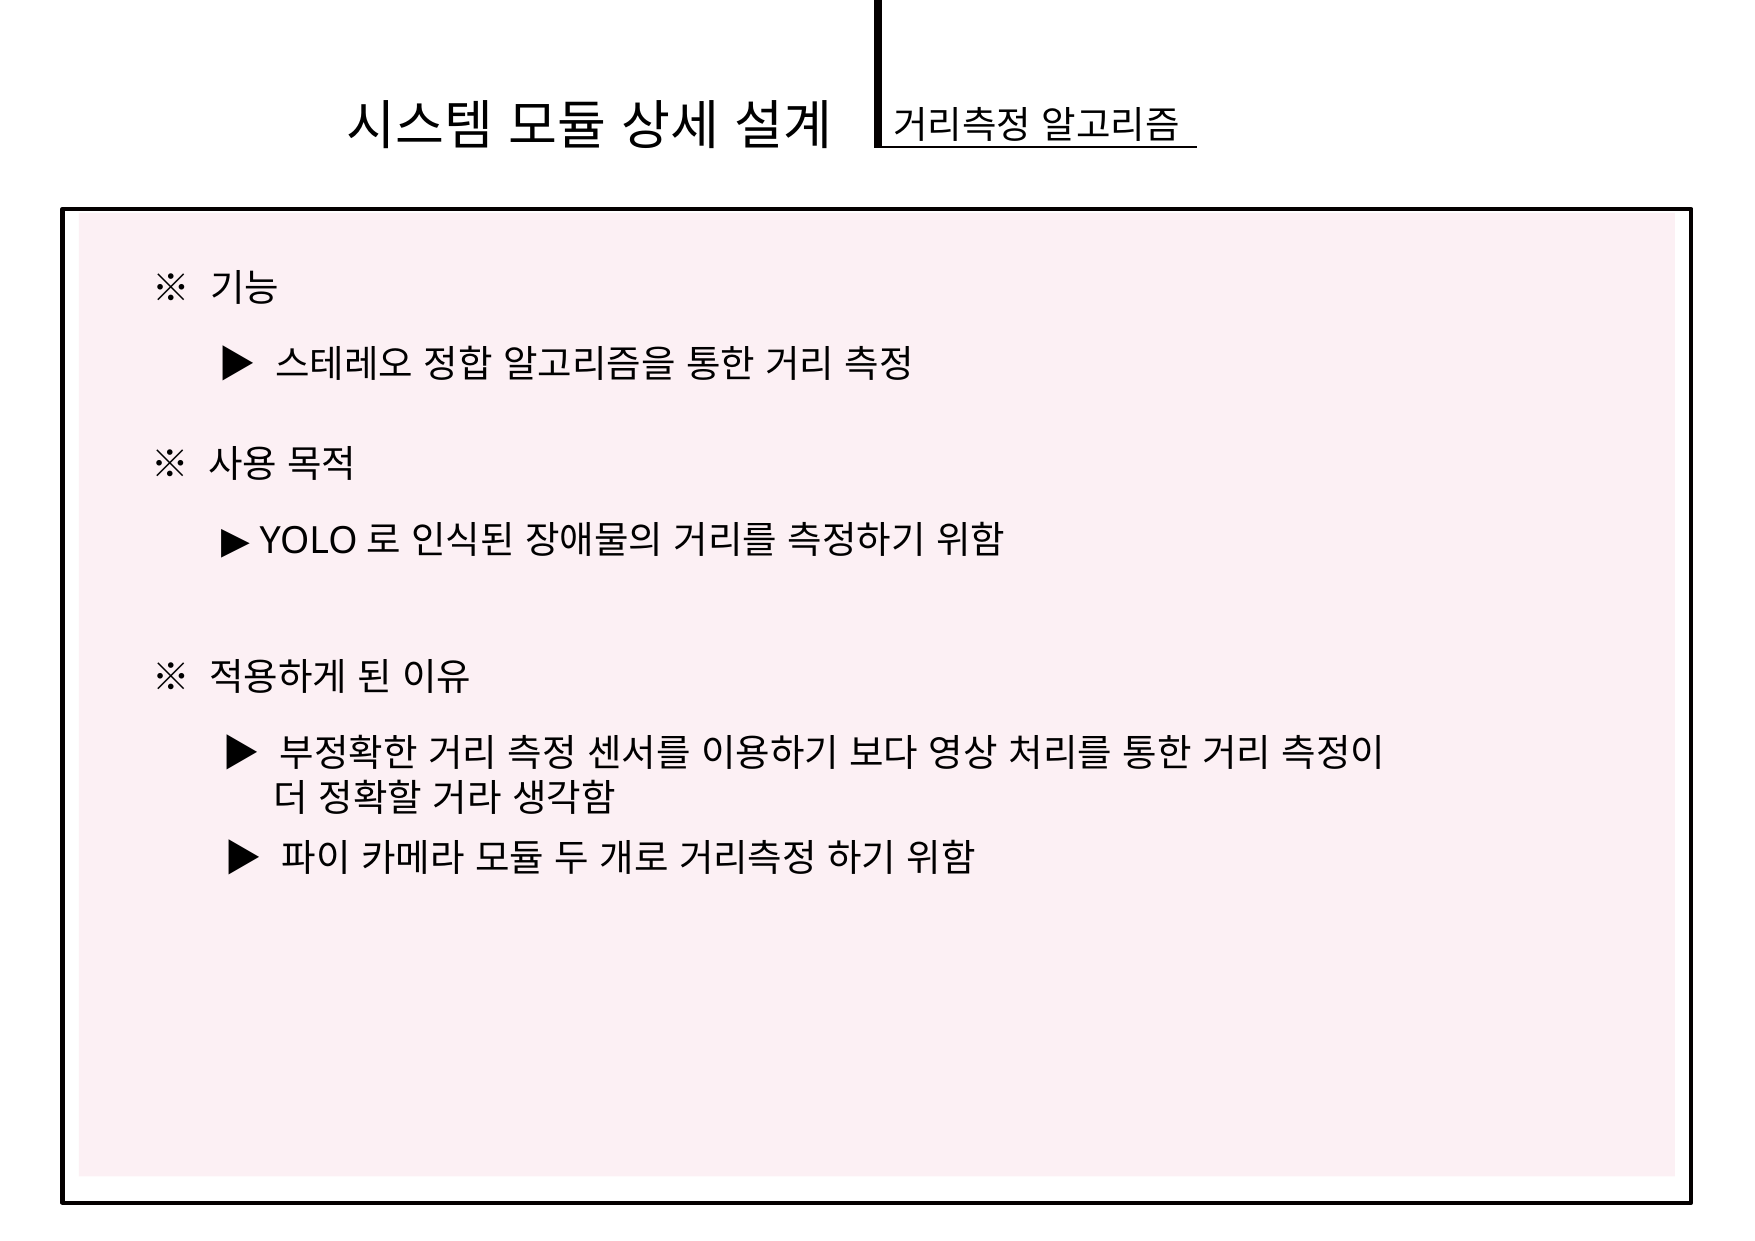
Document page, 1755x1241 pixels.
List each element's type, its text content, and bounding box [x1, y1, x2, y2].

text_box ▶ 스테레오 정합 알고리즘을 통한 거리 측정 [203, 332, 940, 393]
text_box 거리측정 알고리즘 [878, 93, 1195, 147]
text_box ▶ 부정확한 거리 측정 센서를 이용하기 보다 영상 처리를 통한 거리 측정이 더 정확할 거라 생각함 [207, 721, 1411, 827]
text_box ※ 적용하게 된 이유 [137, 645, 487, 705]
text_box [62, 208, 1692, 1203]
text_box ▶ YOLO로 인식된 장애물의 거리를 측정하기 위함 [206, 508, 1021, 569]
text_box ※ 사용 목적 [136, 432, 372, 493]
text_box ▶ 파이 카메라 모듈 두 개로 거리측정 하기 위함 [210, 827, 992, 887]
text_box 거리측정 알고리즘 [878, 148, 1195, 154]
text_box ※ 기능 [138, 256, 294, 317]
text_box 시스템 모듈 상세 설계 [332, 84, 848, 163]
